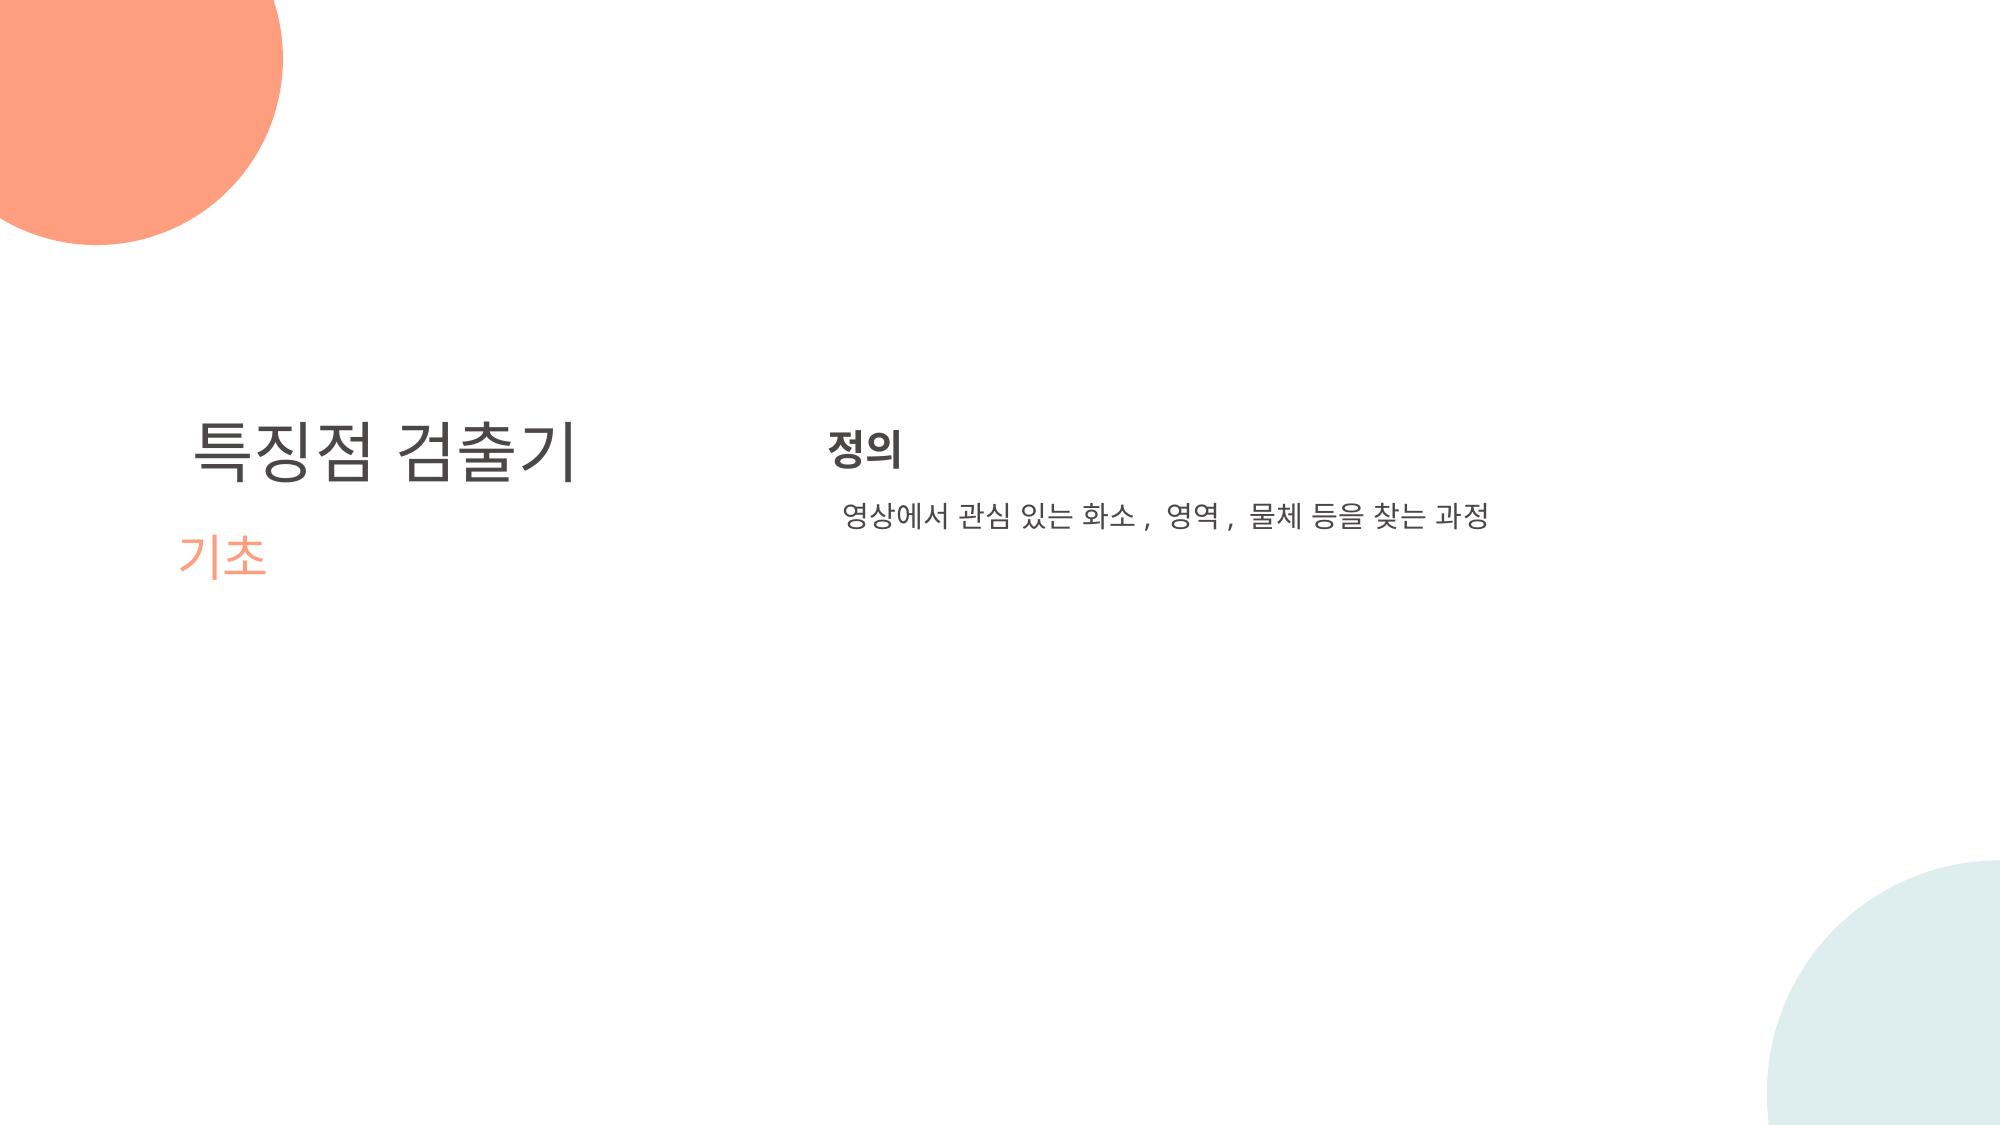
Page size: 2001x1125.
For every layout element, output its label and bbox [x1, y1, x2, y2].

text_box [808, 416, 1524, 542]
text_box [157, 403, 616, 595]
text_box [0, 0, 284, 247]
text_box [1765, 859, 2000, 1125]
